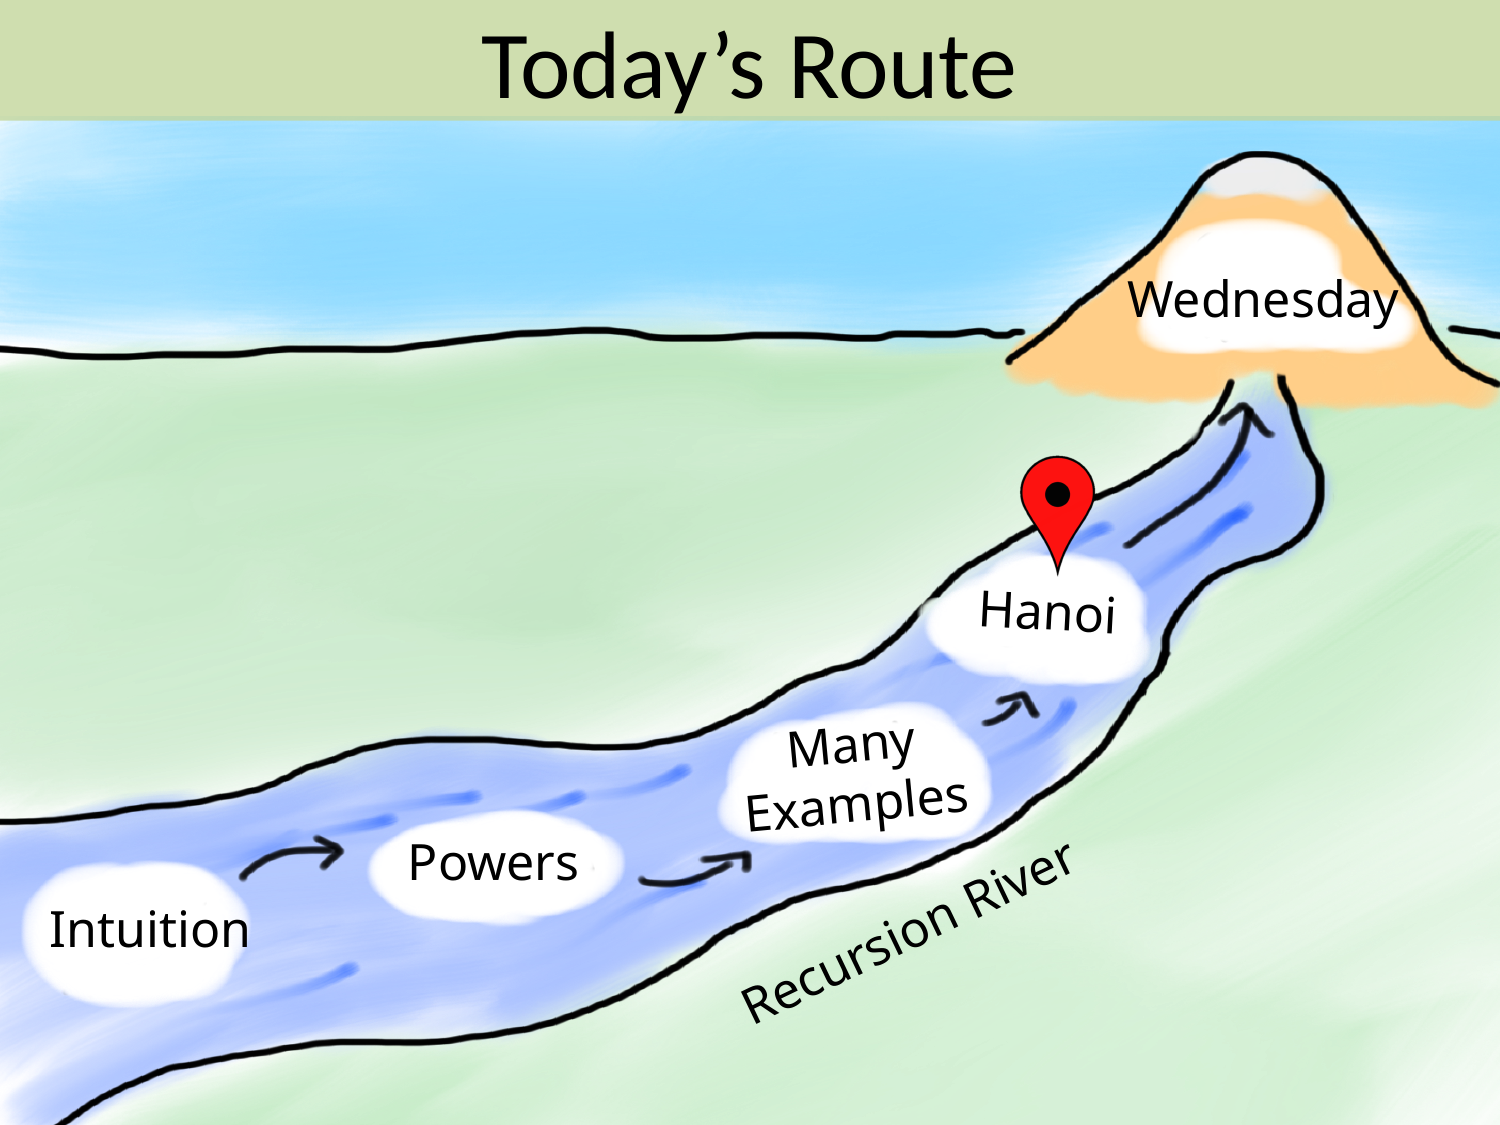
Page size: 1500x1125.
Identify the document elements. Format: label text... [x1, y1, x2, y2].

text_box Today’s Route [0, 0, 1500, 77]
picture [0, 78, 1500, 1125]
